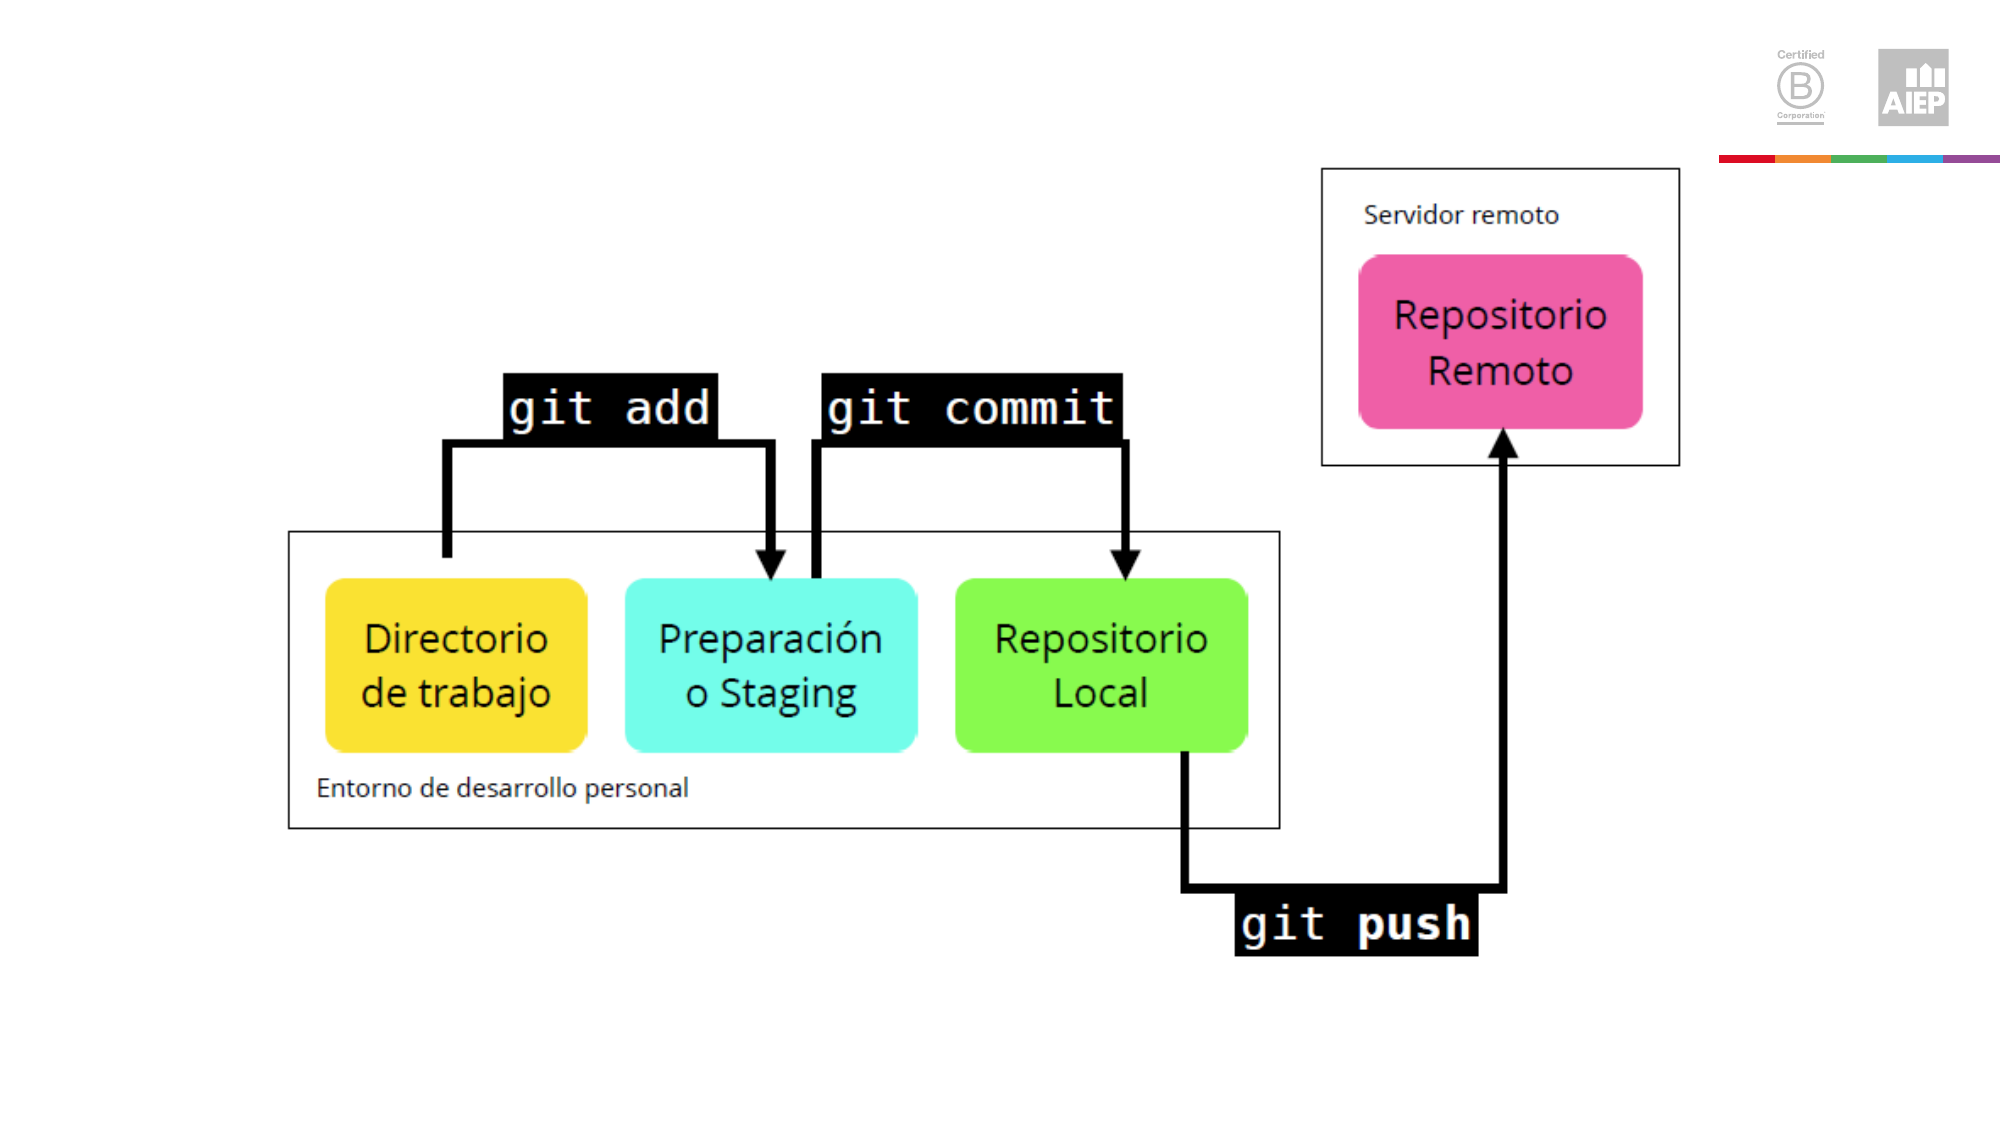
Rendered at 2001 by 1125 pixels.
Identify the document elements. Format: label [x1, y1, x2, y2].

picture [224, 153, 1711, 972]
